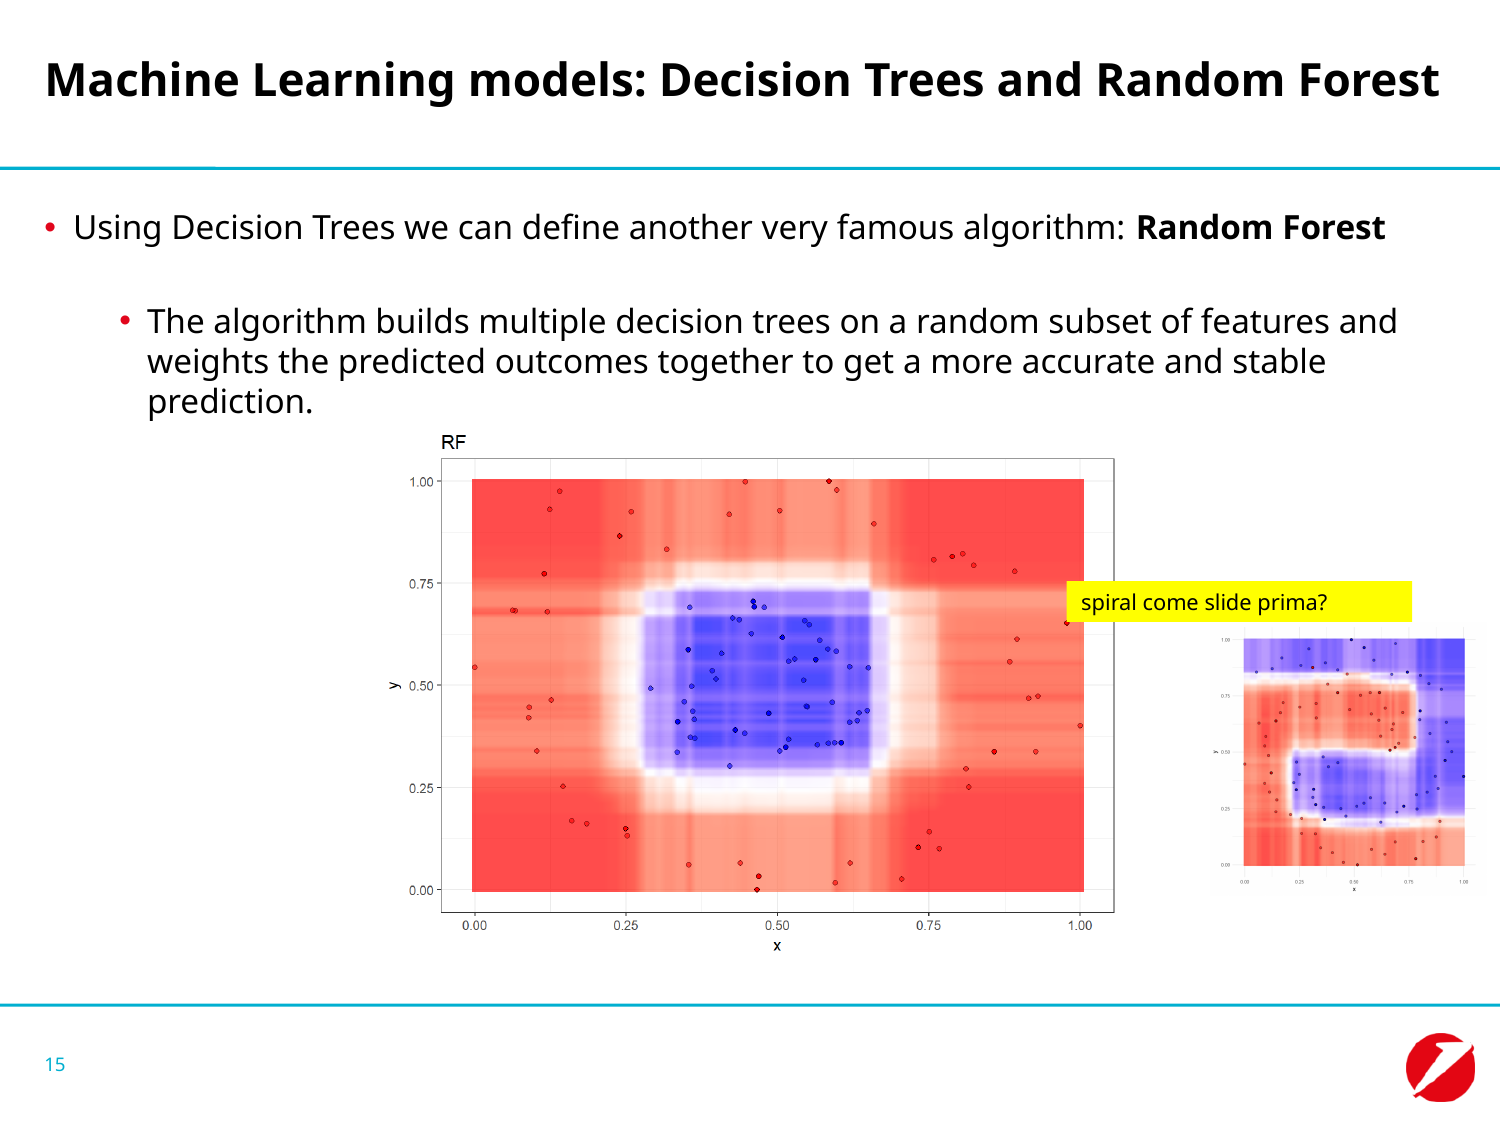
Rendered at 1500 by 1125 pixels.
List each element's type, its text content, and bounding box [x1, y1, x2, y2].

title Machine Learning models: Decision Trees and Random Forest [44, 0, 1470, 166]
slide_number 15 [44, 1036, 89, 1096]
text_box spiral come slide prima? [1127, 581, 1413, 622]
picture [1406, 1033, 1475, 1102]
picture [377, 425, 1123, 958]
list Using Decision Trees we can define another very famous algorithm: Random Forest The algorithm builds multiple decision trees on a random subset of features and weights the predicted outcomes together to get a more accurate and stable prediction. [44, 206, 1469, 975]
picture [1210, 622, 1488, 896]
